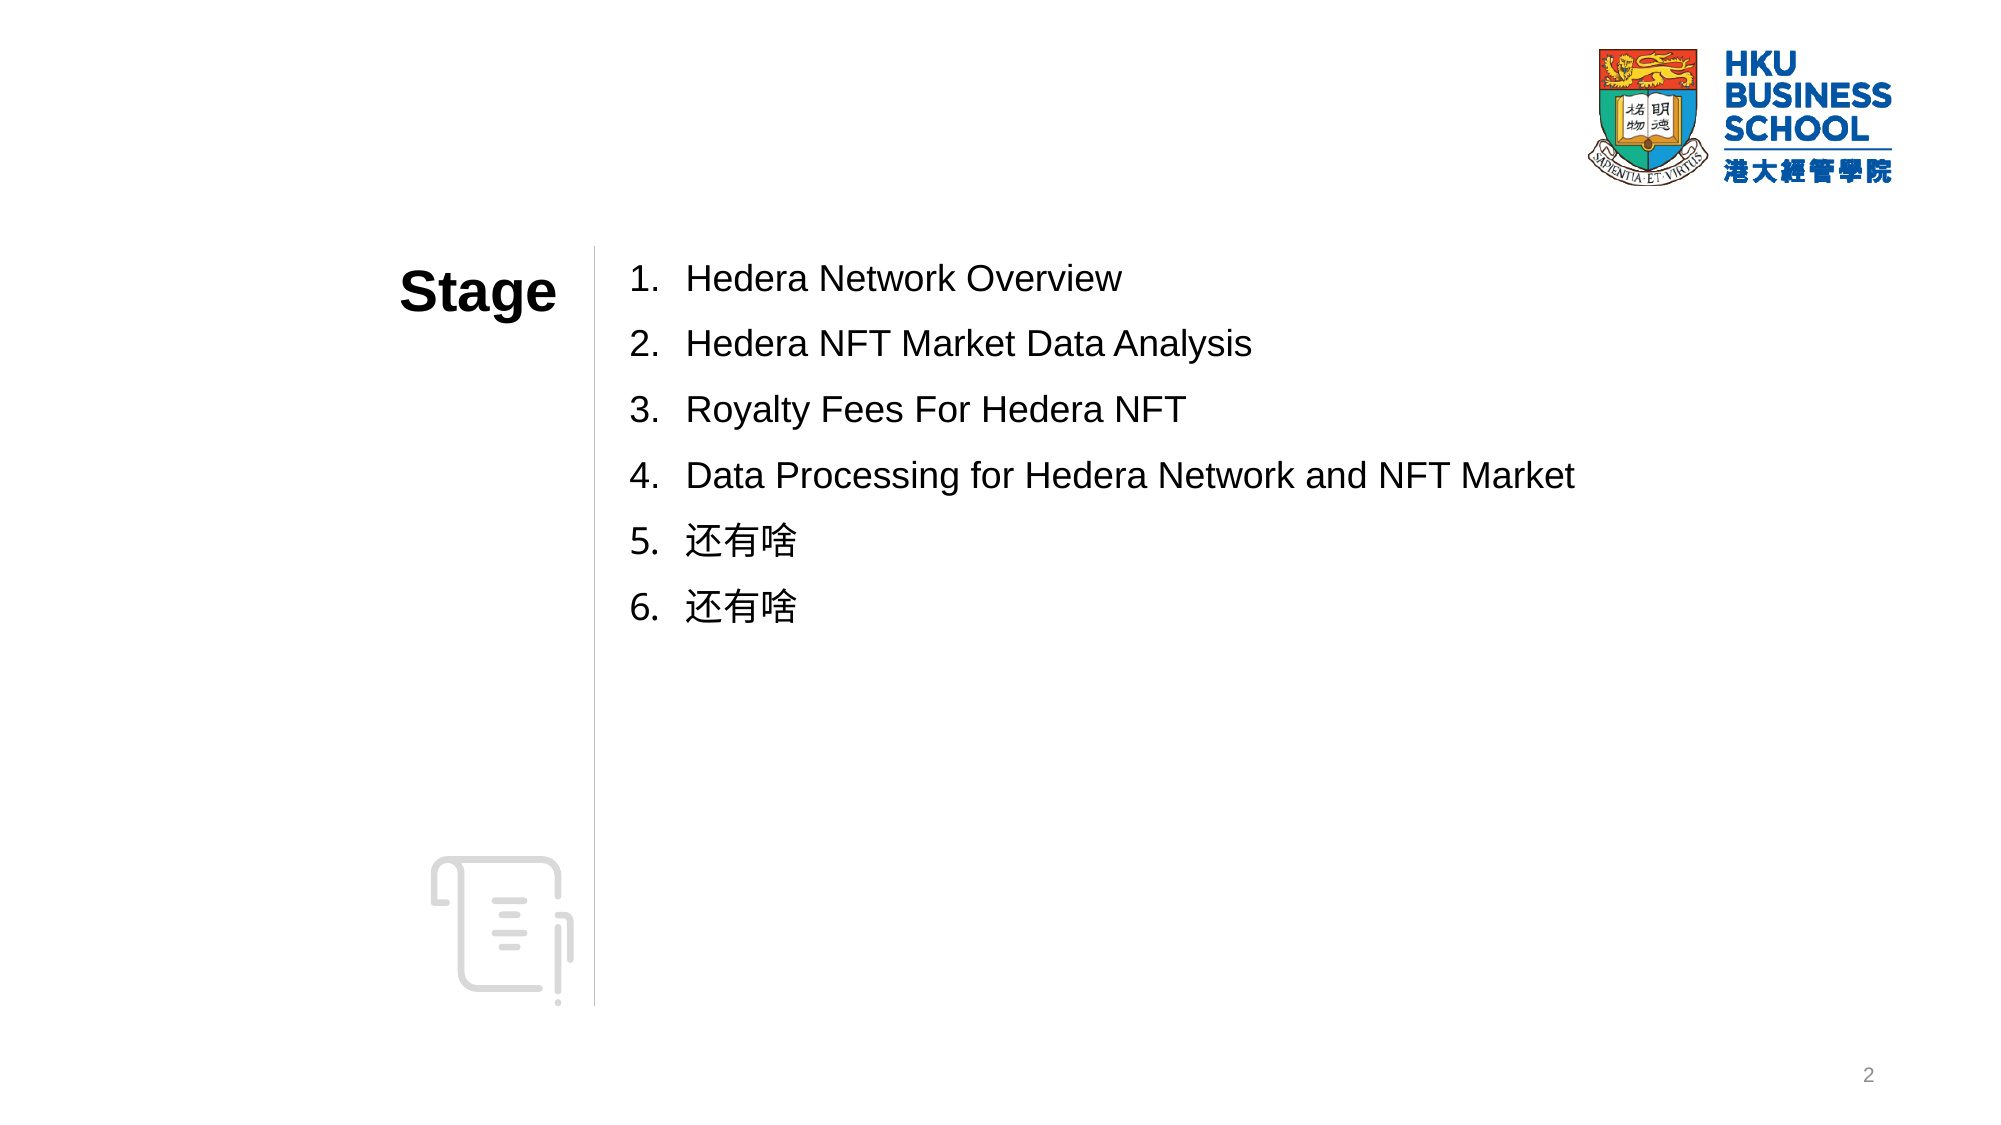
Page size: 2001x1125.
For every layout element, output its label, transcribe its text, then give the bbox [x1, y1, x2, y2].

slide_number 2 [1289, 1051, 1890, 1097]
picture [1588, 49, 1892, 186]
list Hedera Network Overview Hedera NFT Market Data Analysis Royalty Fees For Hedera NFT Data Processing for Hedera Network and NFT Market 还有啥 还有啥 [614, 246, 1890, 1007]
title Stage [108, 246, 574, 397]
